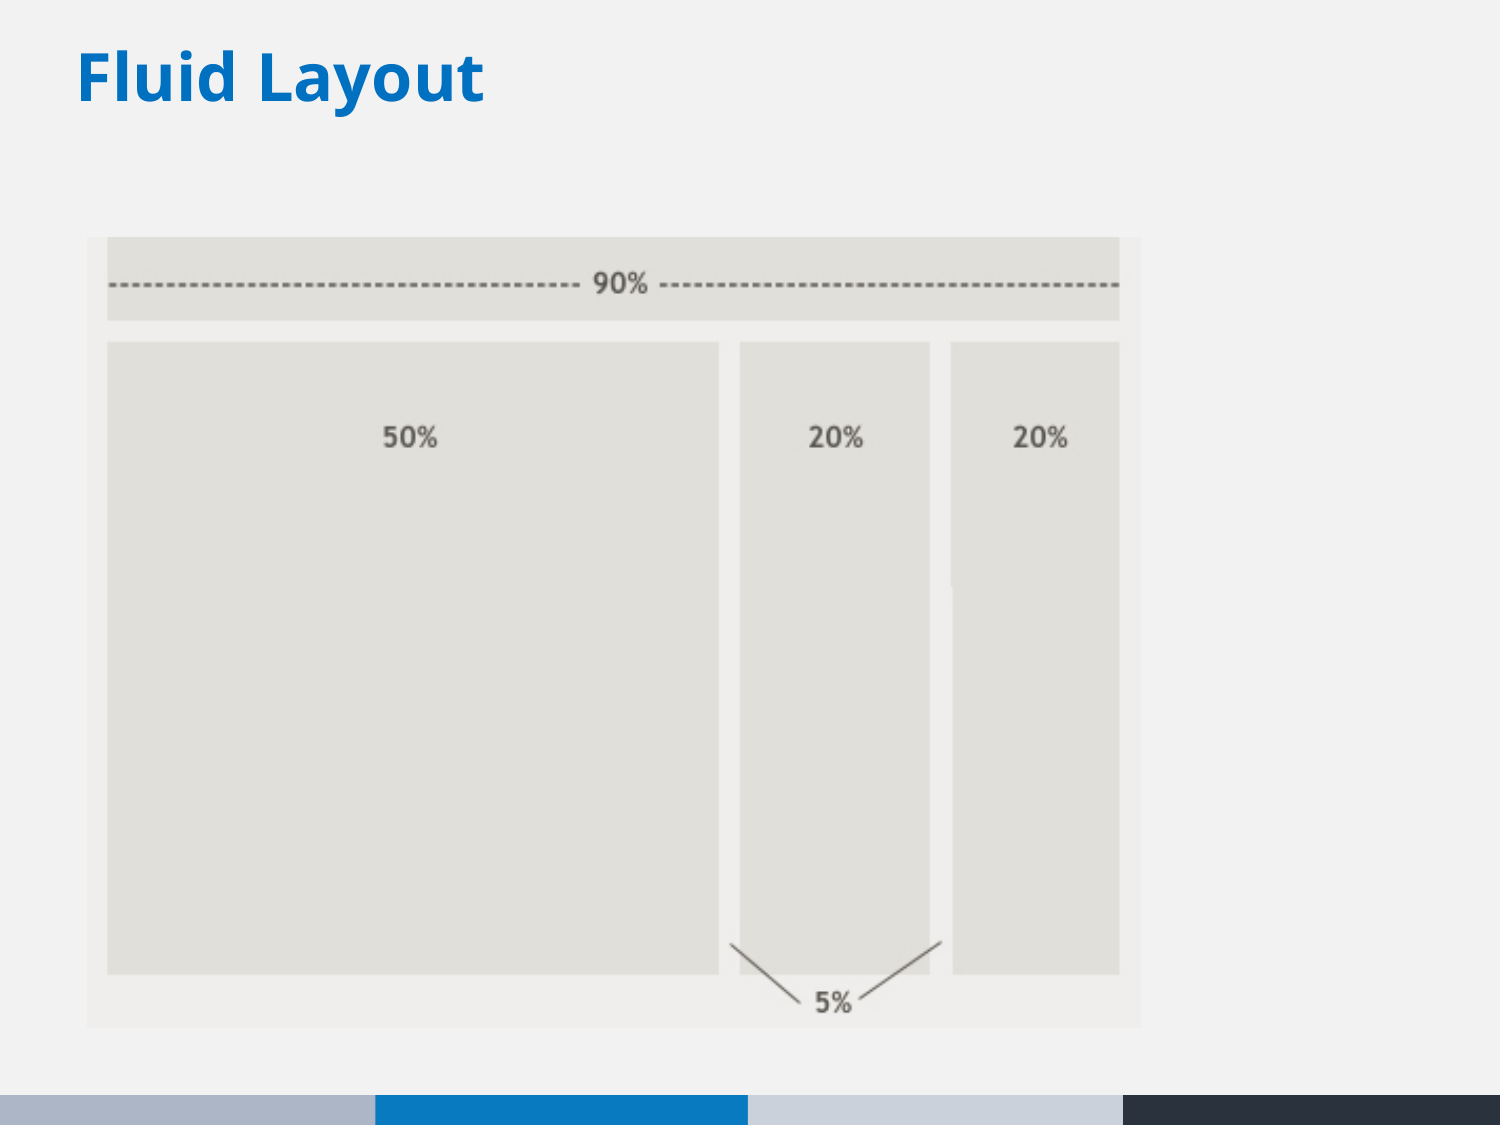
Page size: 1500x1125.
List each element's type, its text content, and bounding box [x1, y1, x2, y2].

title Fluid Layout [60, 27, 1445, 133]
picture [87, 237, 1141, 1028]
